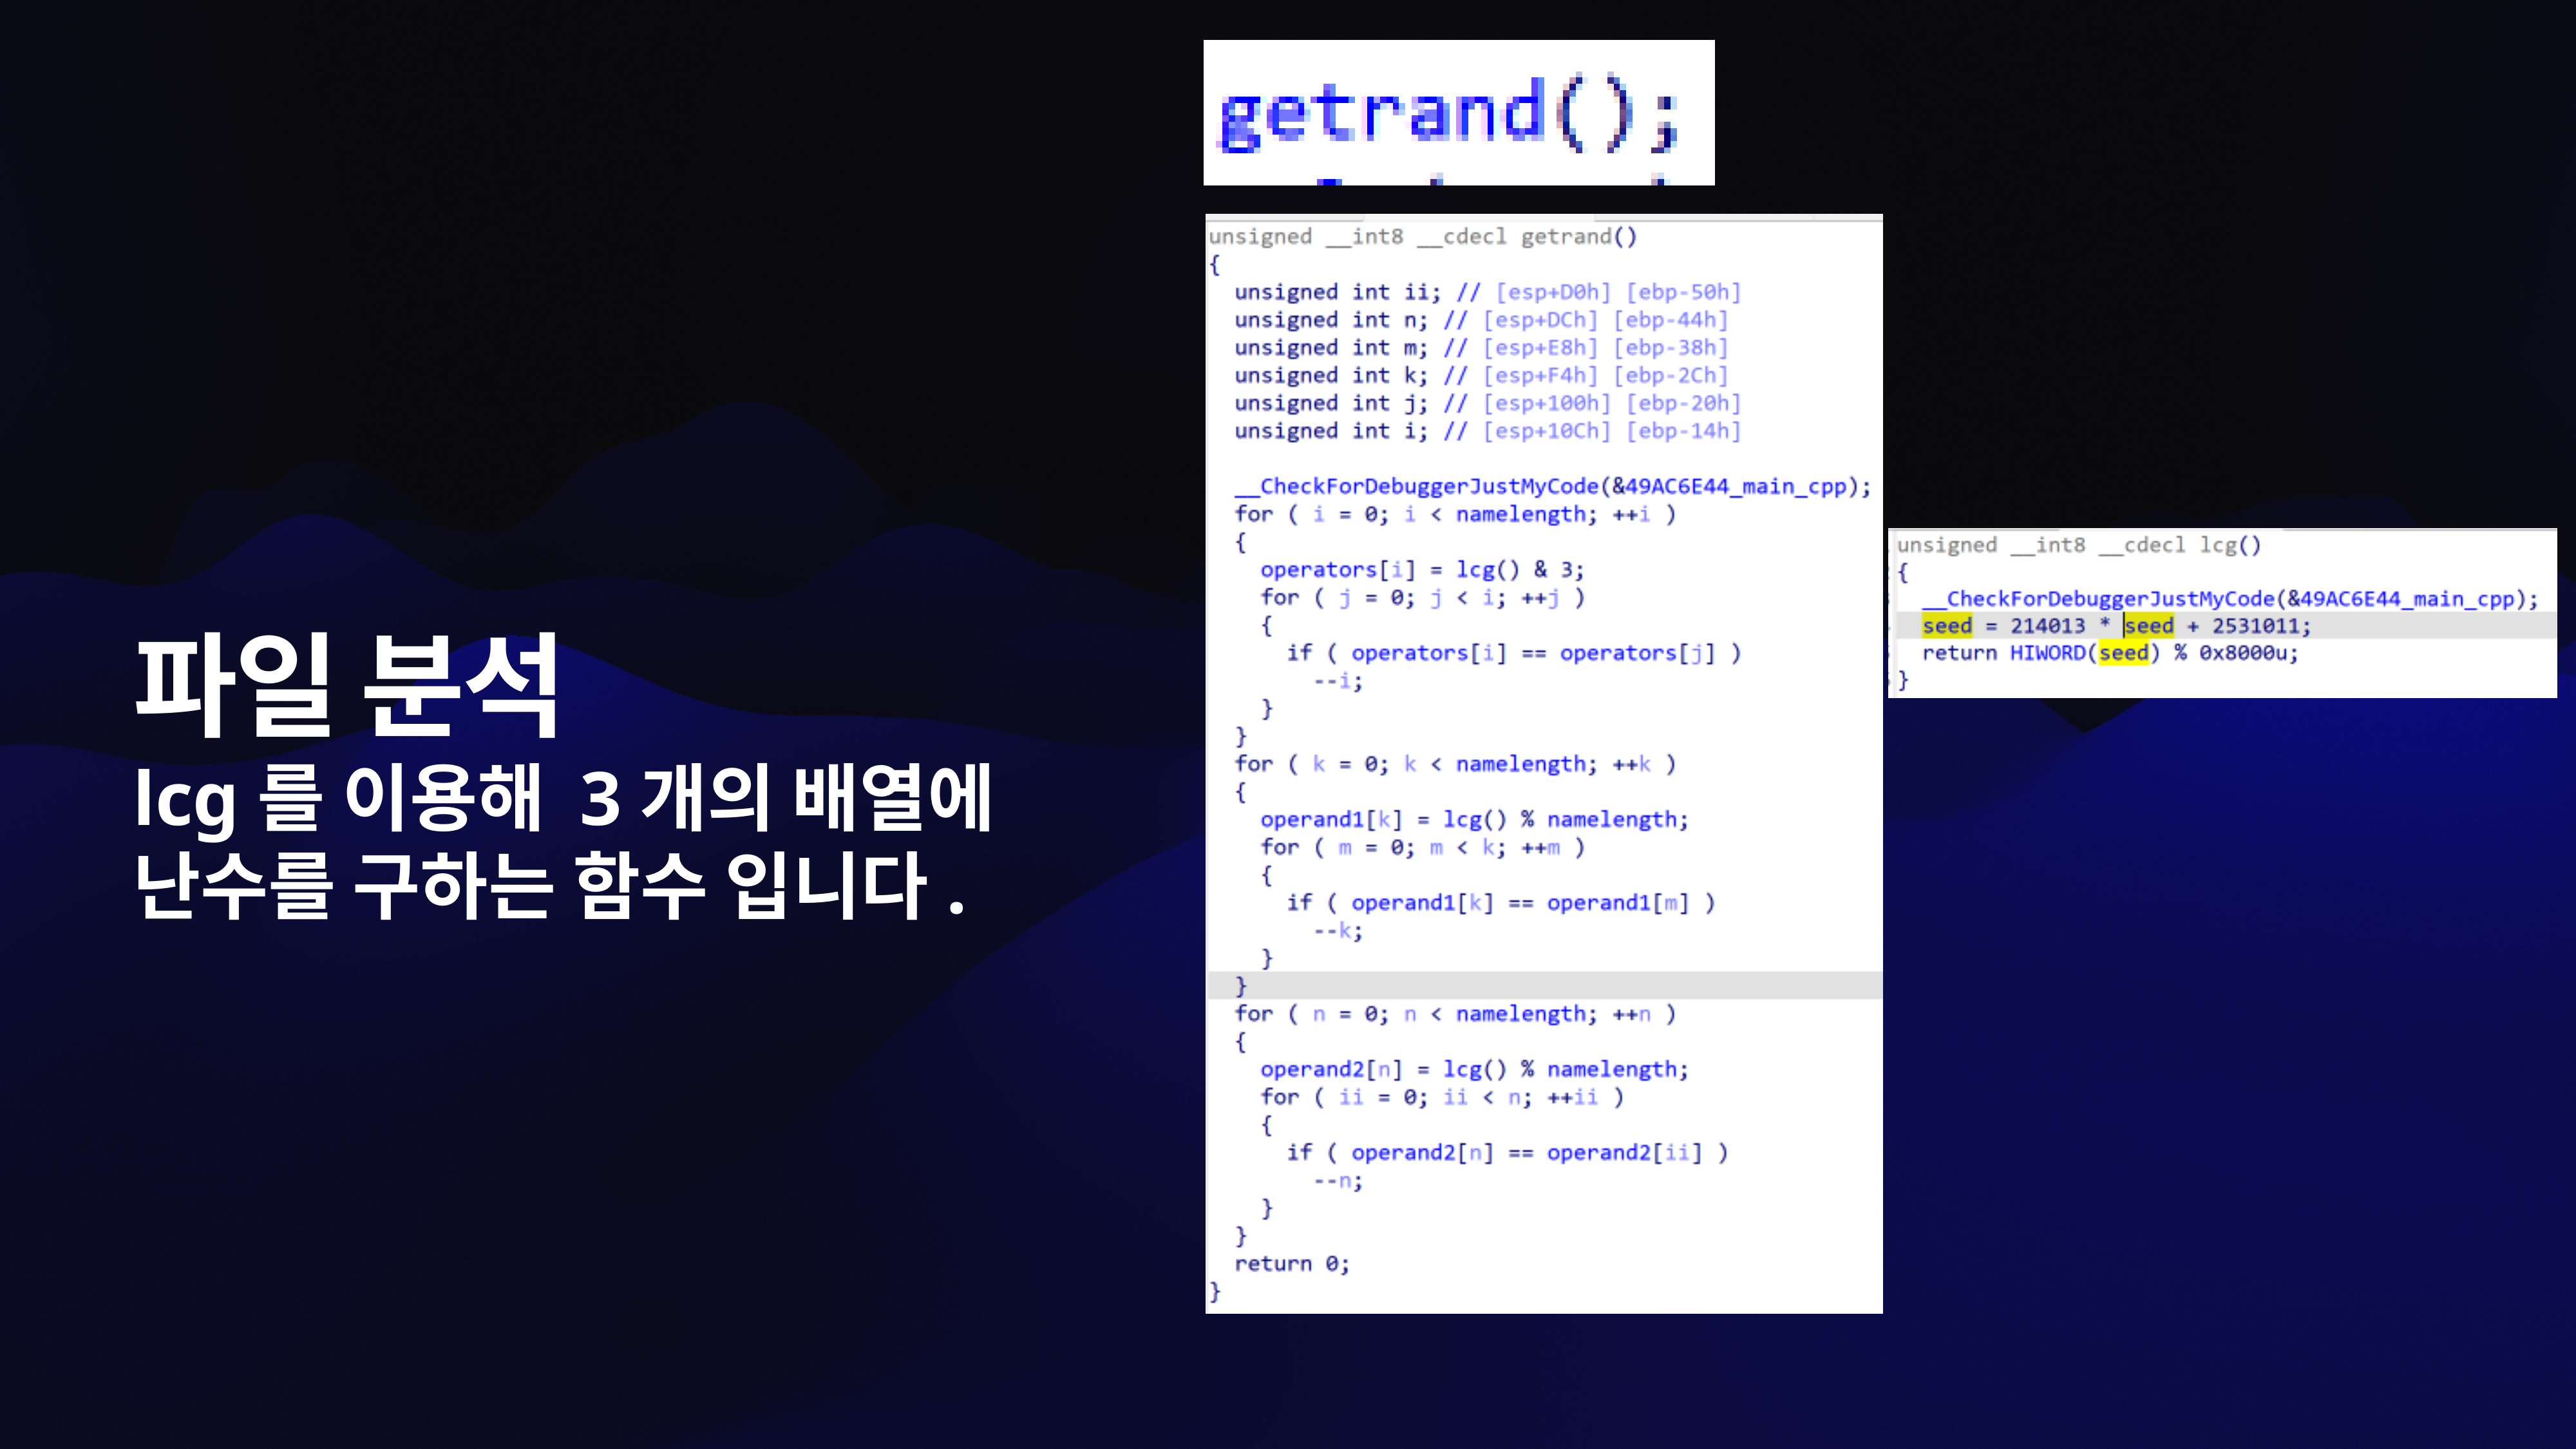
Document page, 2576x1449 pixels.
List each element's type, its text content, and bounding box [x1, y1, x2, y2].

title 파일 분석 [127, 133, 1161, 745]
picture [0, 0, 2576, 1449]
list lcg를 이용해 3개의 배열에 난수를 구하는 함수 입니다. [127, 745, 1161, 1315]
